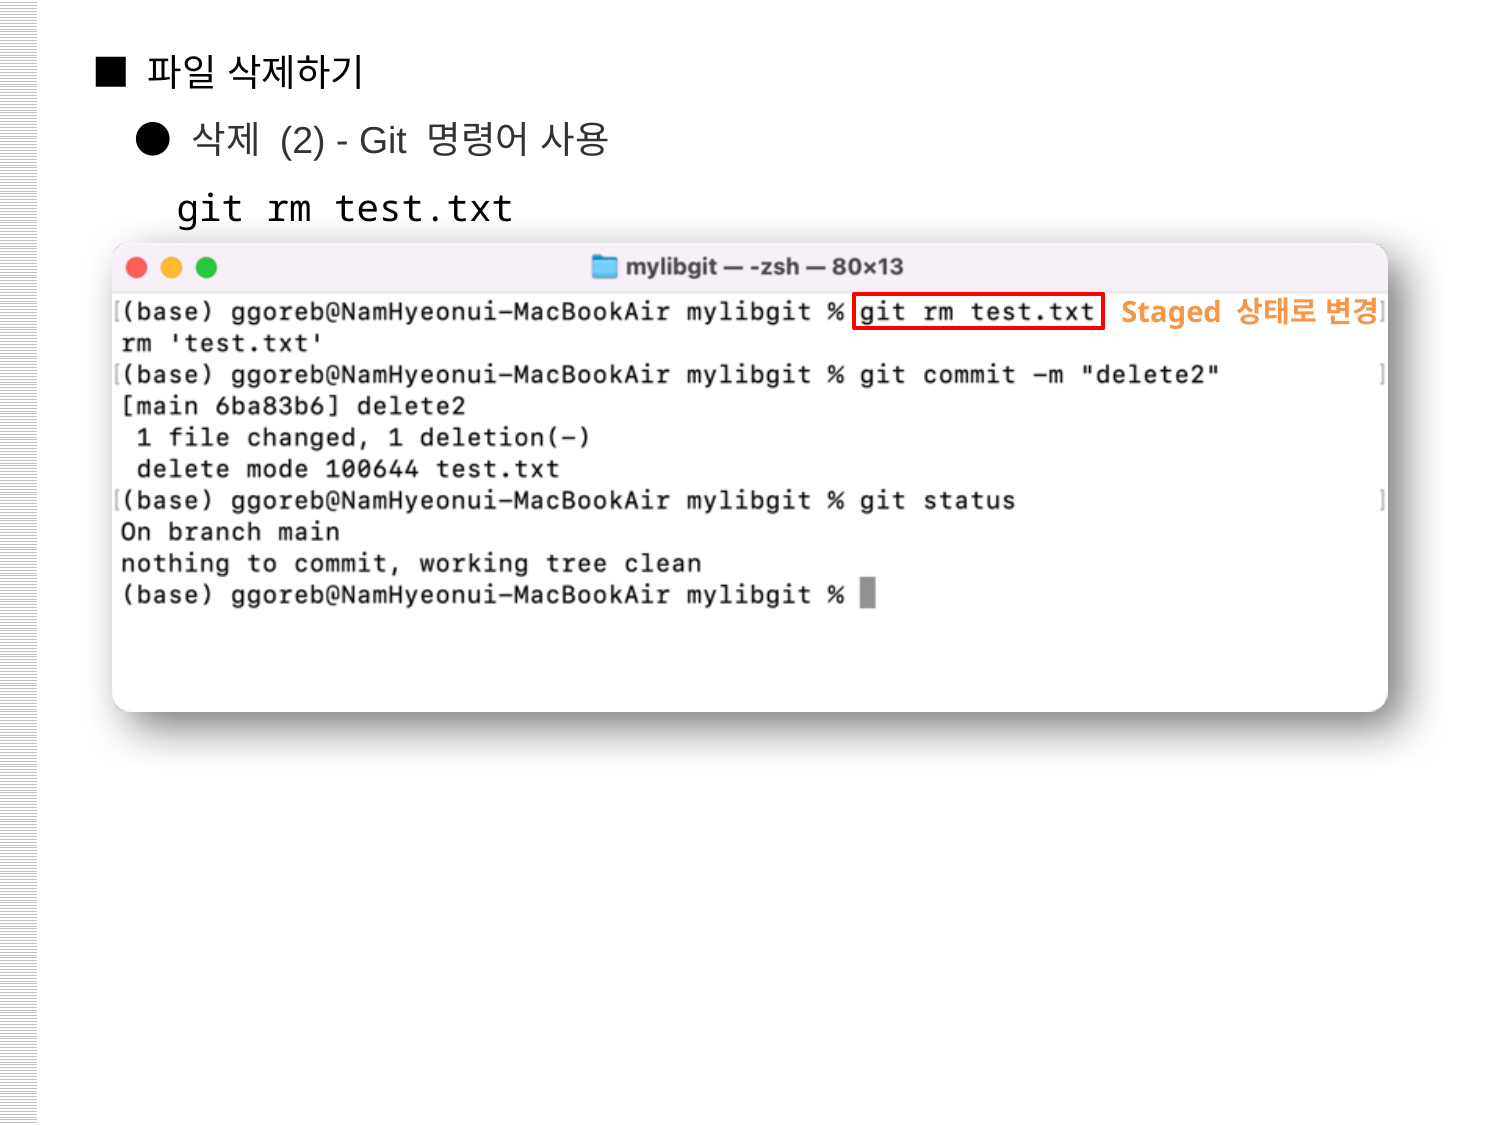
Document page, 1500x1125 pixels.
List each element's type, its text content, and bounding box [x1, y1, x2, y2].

picture [112, 243, 1388, 712]
text_box ■ 파일 삭제하기 ● 삭제 (2) - Git 명령어 사용 git rm test.txt [77, 19, 625, 237]
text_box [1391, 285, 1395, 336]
